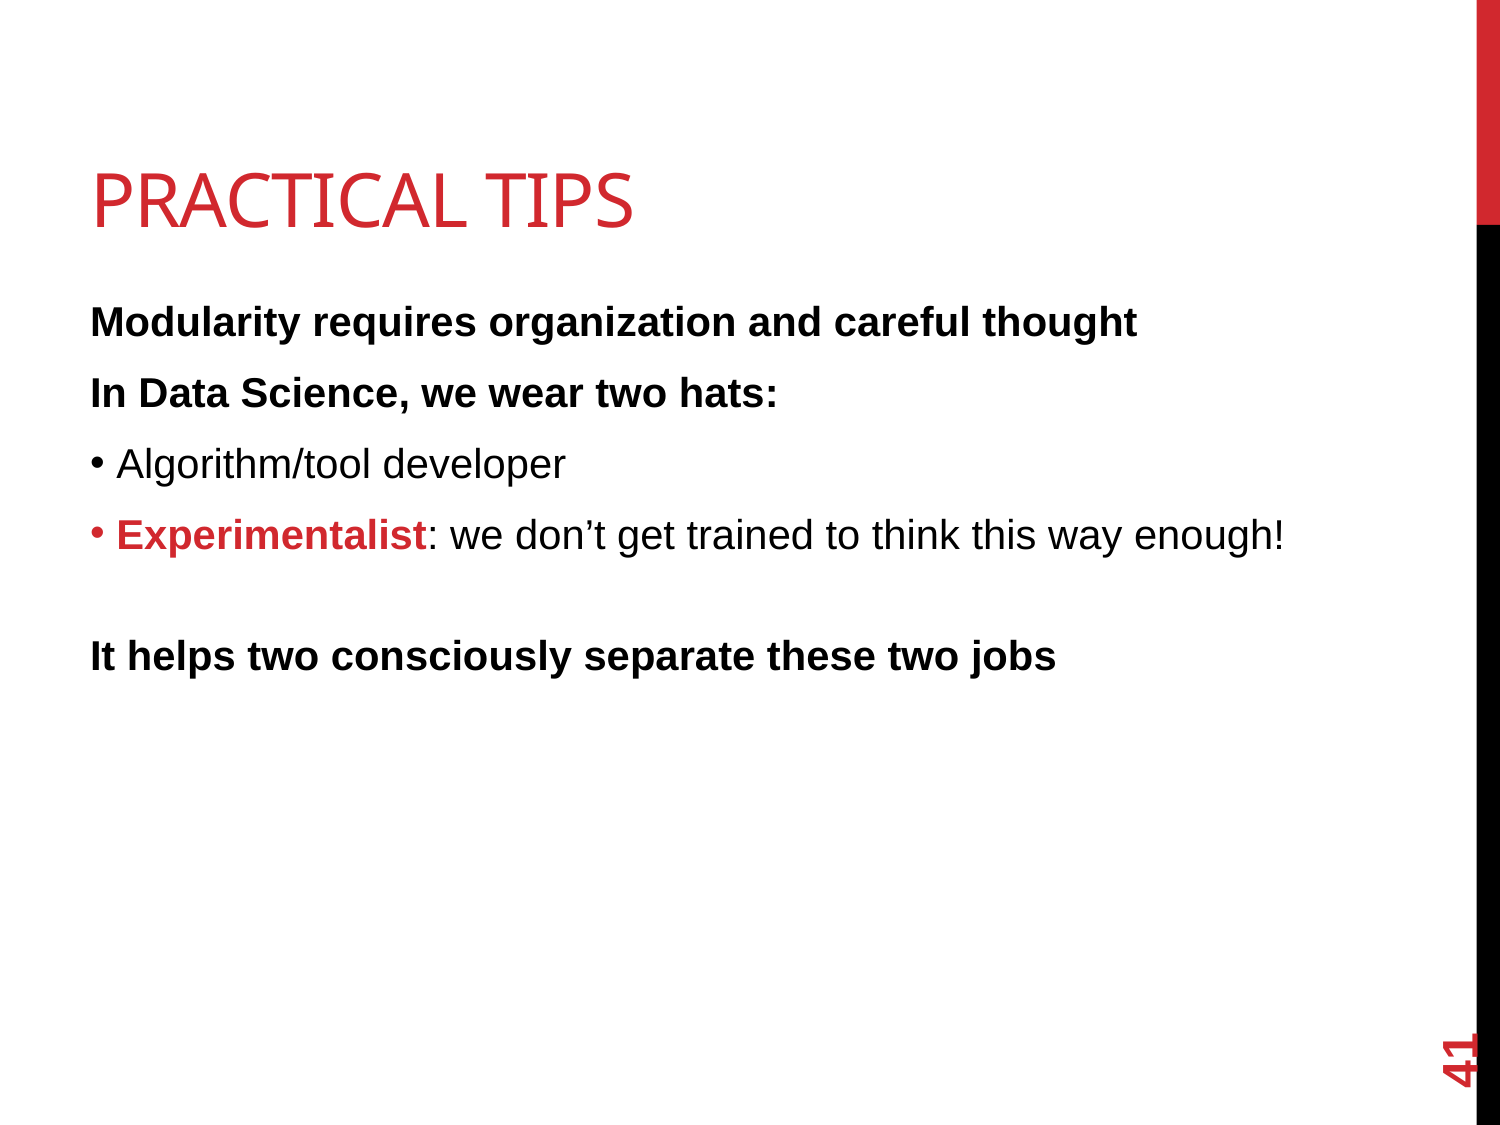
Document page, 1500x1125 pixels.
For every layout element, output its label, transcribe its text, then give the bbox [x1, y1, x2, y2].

title Practical Tips [75, 25, 1025, 250]
slide_number 41 [1427, 887, 1488, 1104]
list Modularity requires organization and careful thought In Data Science, we wear two hats: Algorithm/tool developer Experimentalist: we don’t get trained to think this way enough! It helps two consciously separate these two jobs [75, 287, 1325, 1005]
